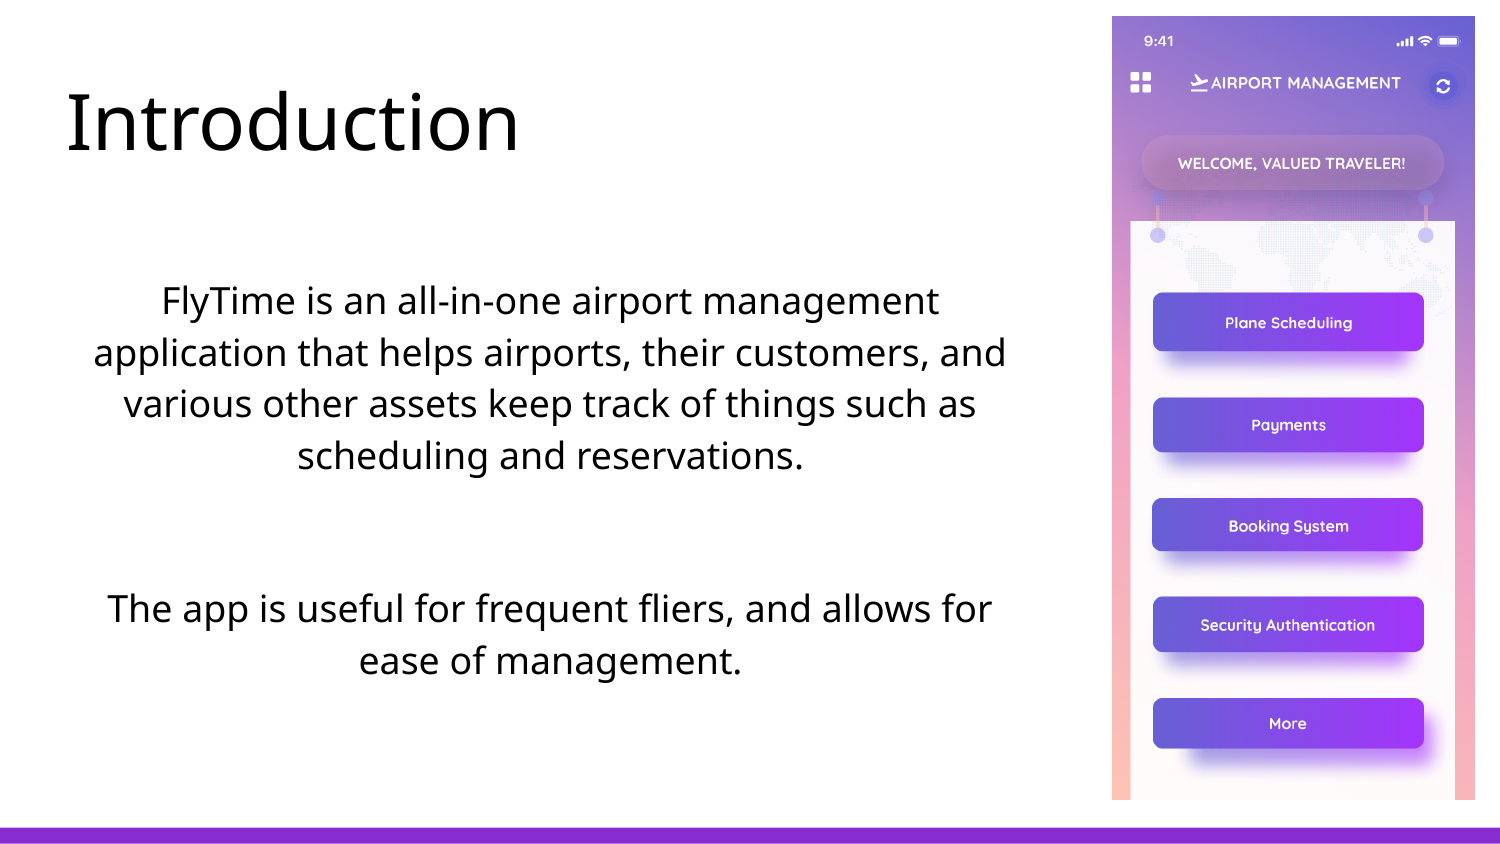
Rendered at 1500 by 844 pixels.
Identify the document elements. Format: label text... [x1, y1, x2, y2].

list FlyTime is an all-in-one airport management application that helps airports, their customers, and various other assets keep track of things such as scheduling and reservations. The app is useful for frequent fliers, and allows for ease of management. [51, 200, 1051, 752]
picture [1112, 15, 1476, 801]
title Introduction [51, 51, 1107, 189]
